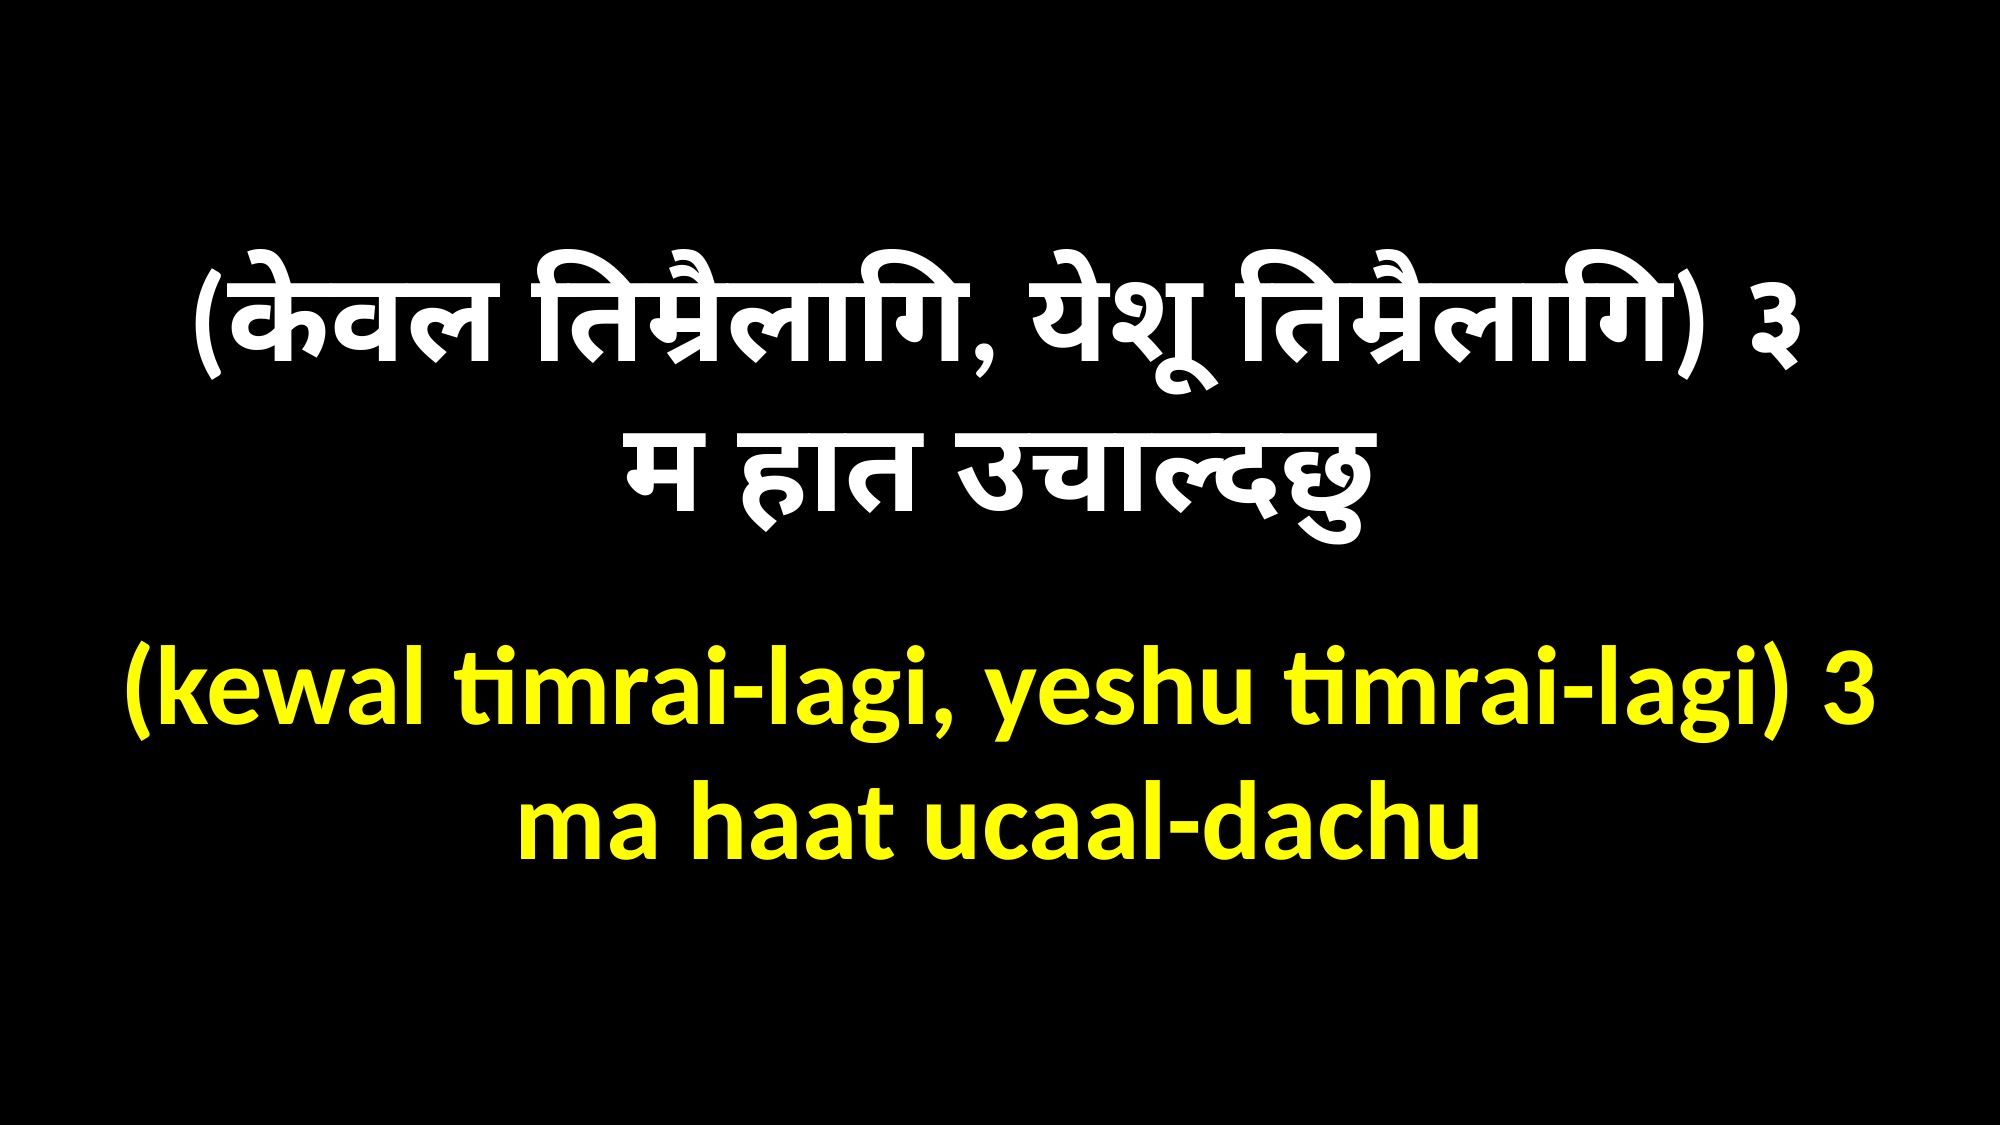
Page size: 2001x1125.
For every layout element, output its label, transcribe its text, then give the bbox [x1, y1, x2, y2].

text_box (केवल तिम्रैलागि, येशू तिम्रैलागि) ३ म हात उचाल्दछु (kewal timrai-lagi, yeshu timrai-lagi) 3 ma haat ucaal-dachu [57, 229, 1943, 889]
